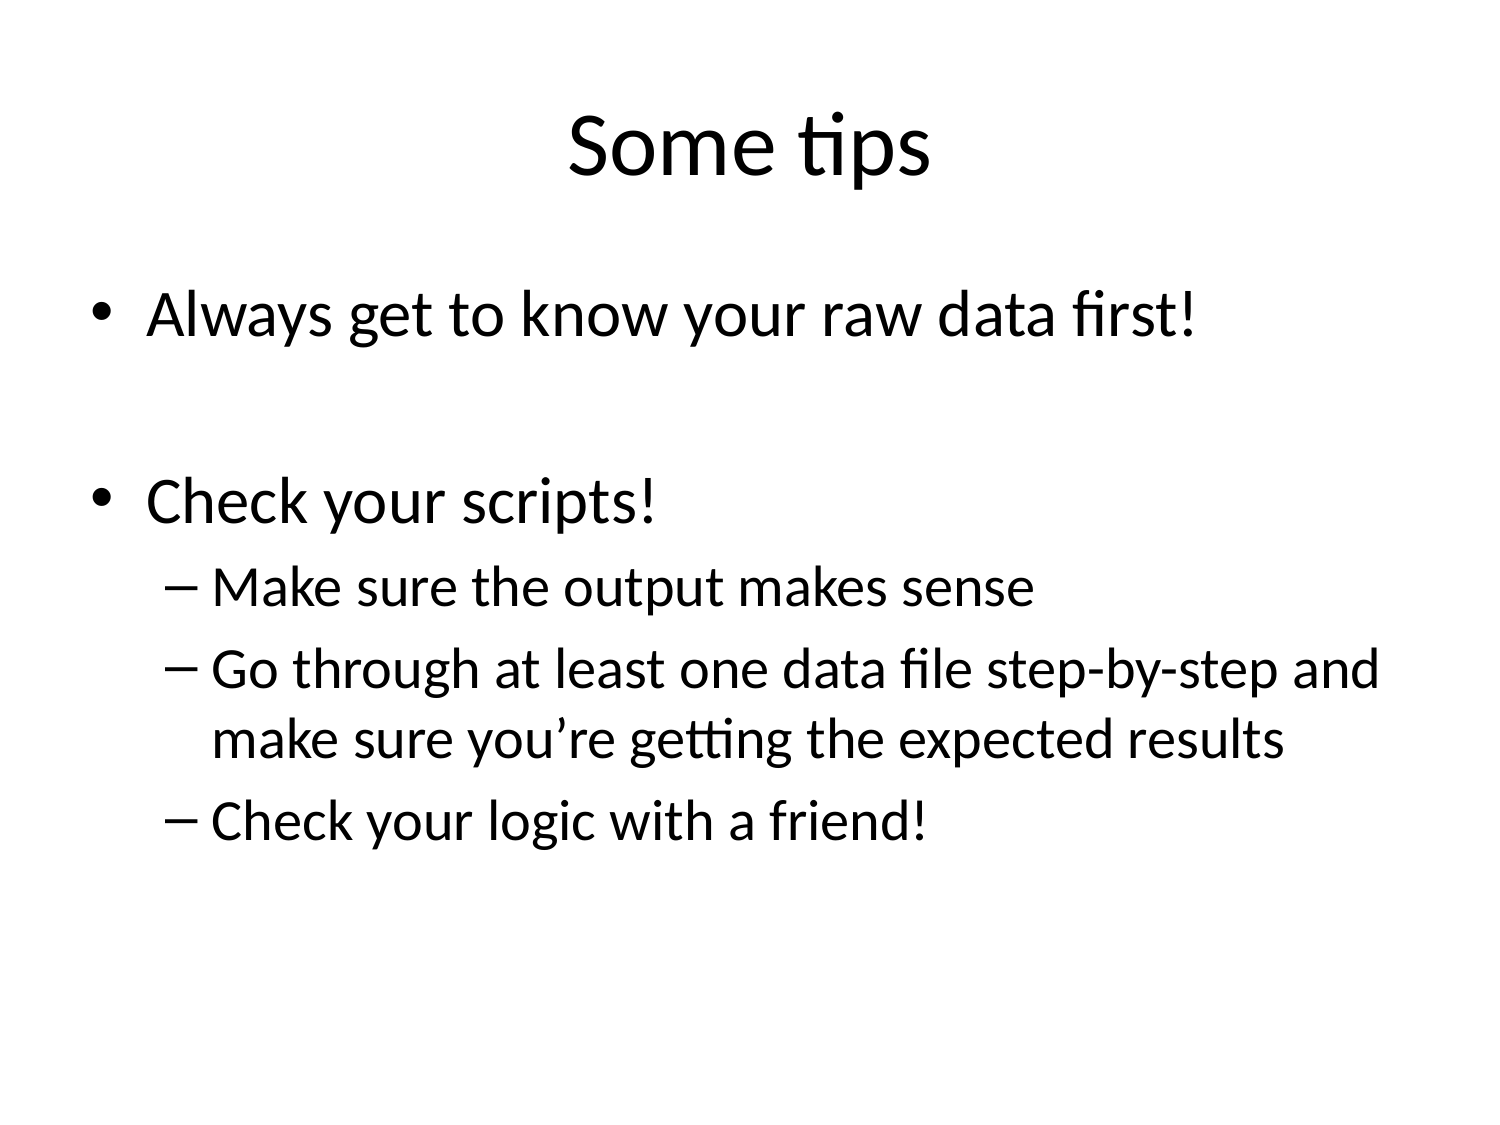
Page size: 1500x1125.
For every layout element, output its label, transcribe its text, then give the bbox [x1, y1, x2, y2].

title Some tips [75, 45, 1425, 233]
list Always get to know your raw data first! Check your scripts! Make sure the output makes sense Go through at least one data file step-by-step and make sure you’re getting the expected results Check your logic with a friend! [75, 262, 1425, 1005]
